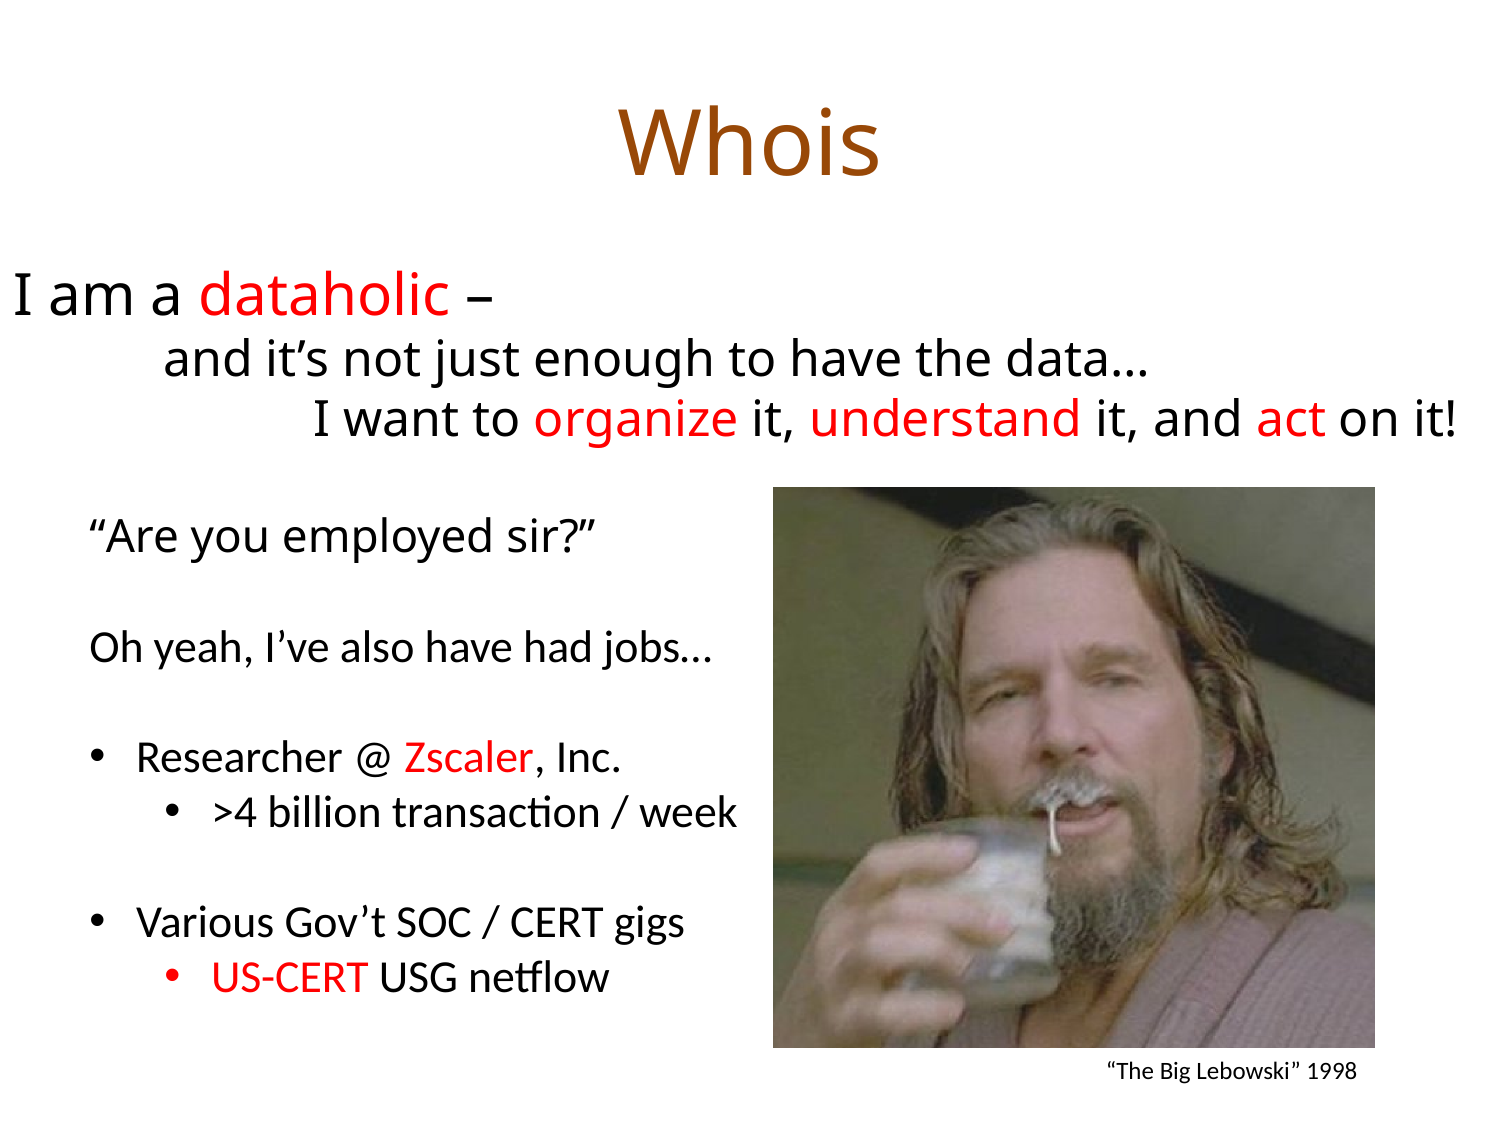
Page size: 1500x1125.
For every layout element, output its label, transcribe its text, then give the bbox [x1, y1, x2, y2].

text_box “Are you employed sir?” Oh yeah, I’ve also have had jobs… Researcher @ Zscaler, Inc. >4 billion transaction / week Various Gov’t SOC / CERT gigs US-CERT USG netflow [74, 499, 753, 1010]
text_box “The Big Lebowski” 1998 [1091, 1055, 1374, 1093]
text_box I am a dataholic – and it’s not just enough to have the data… I want to organize it, understand it, and act on it! [0, 249, 1473, 455]
title Whois [75, 45, 1425, 233]
picture [773, 486, 1375, 1048]
